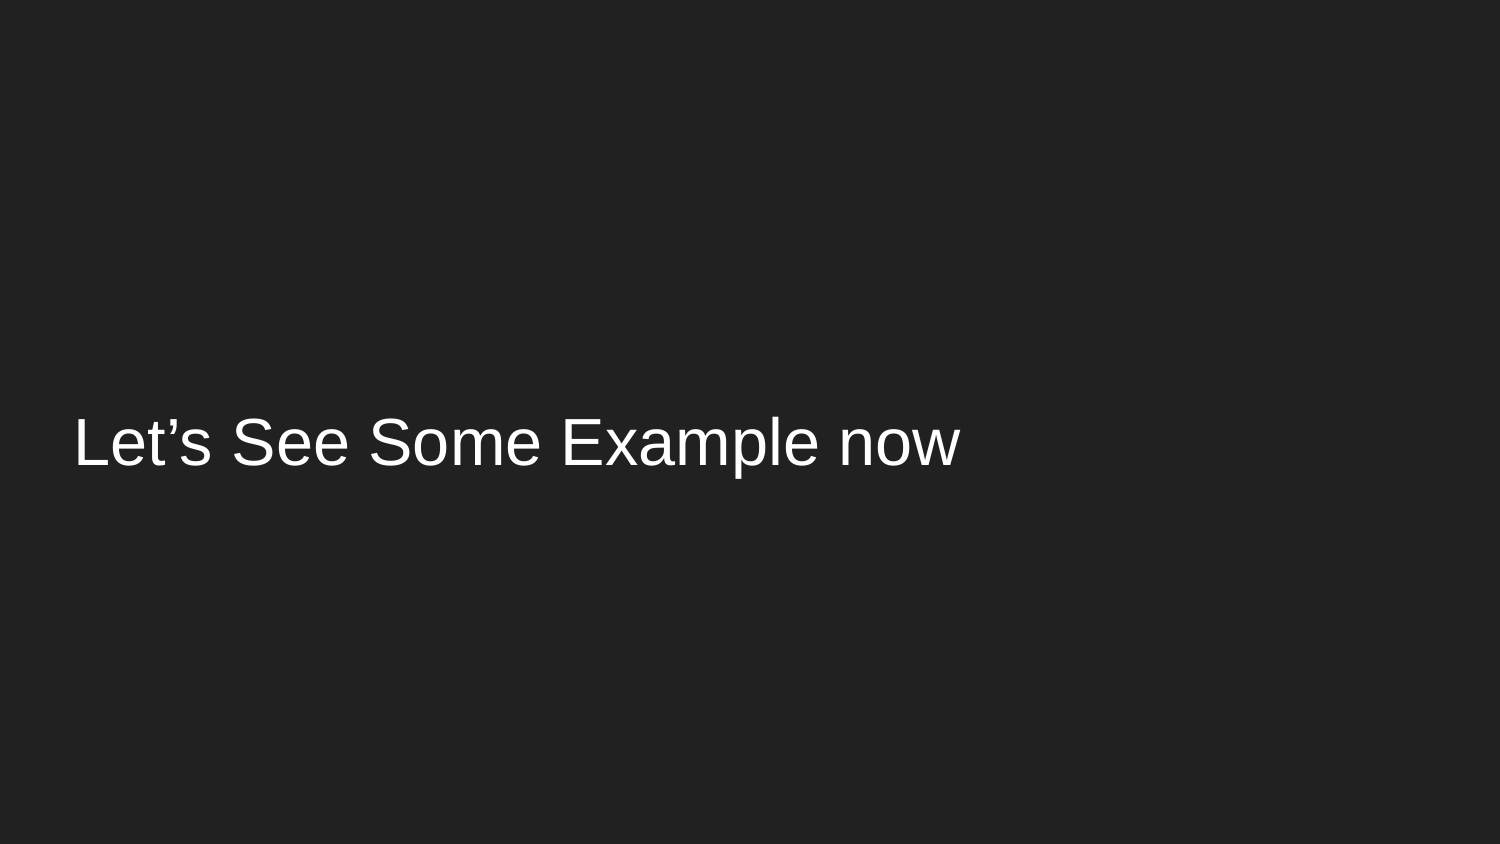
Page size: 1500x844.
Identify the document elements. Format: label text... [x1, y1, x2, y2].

subtitle Let’s See Some Example now [0, 383, 1217, 588]
